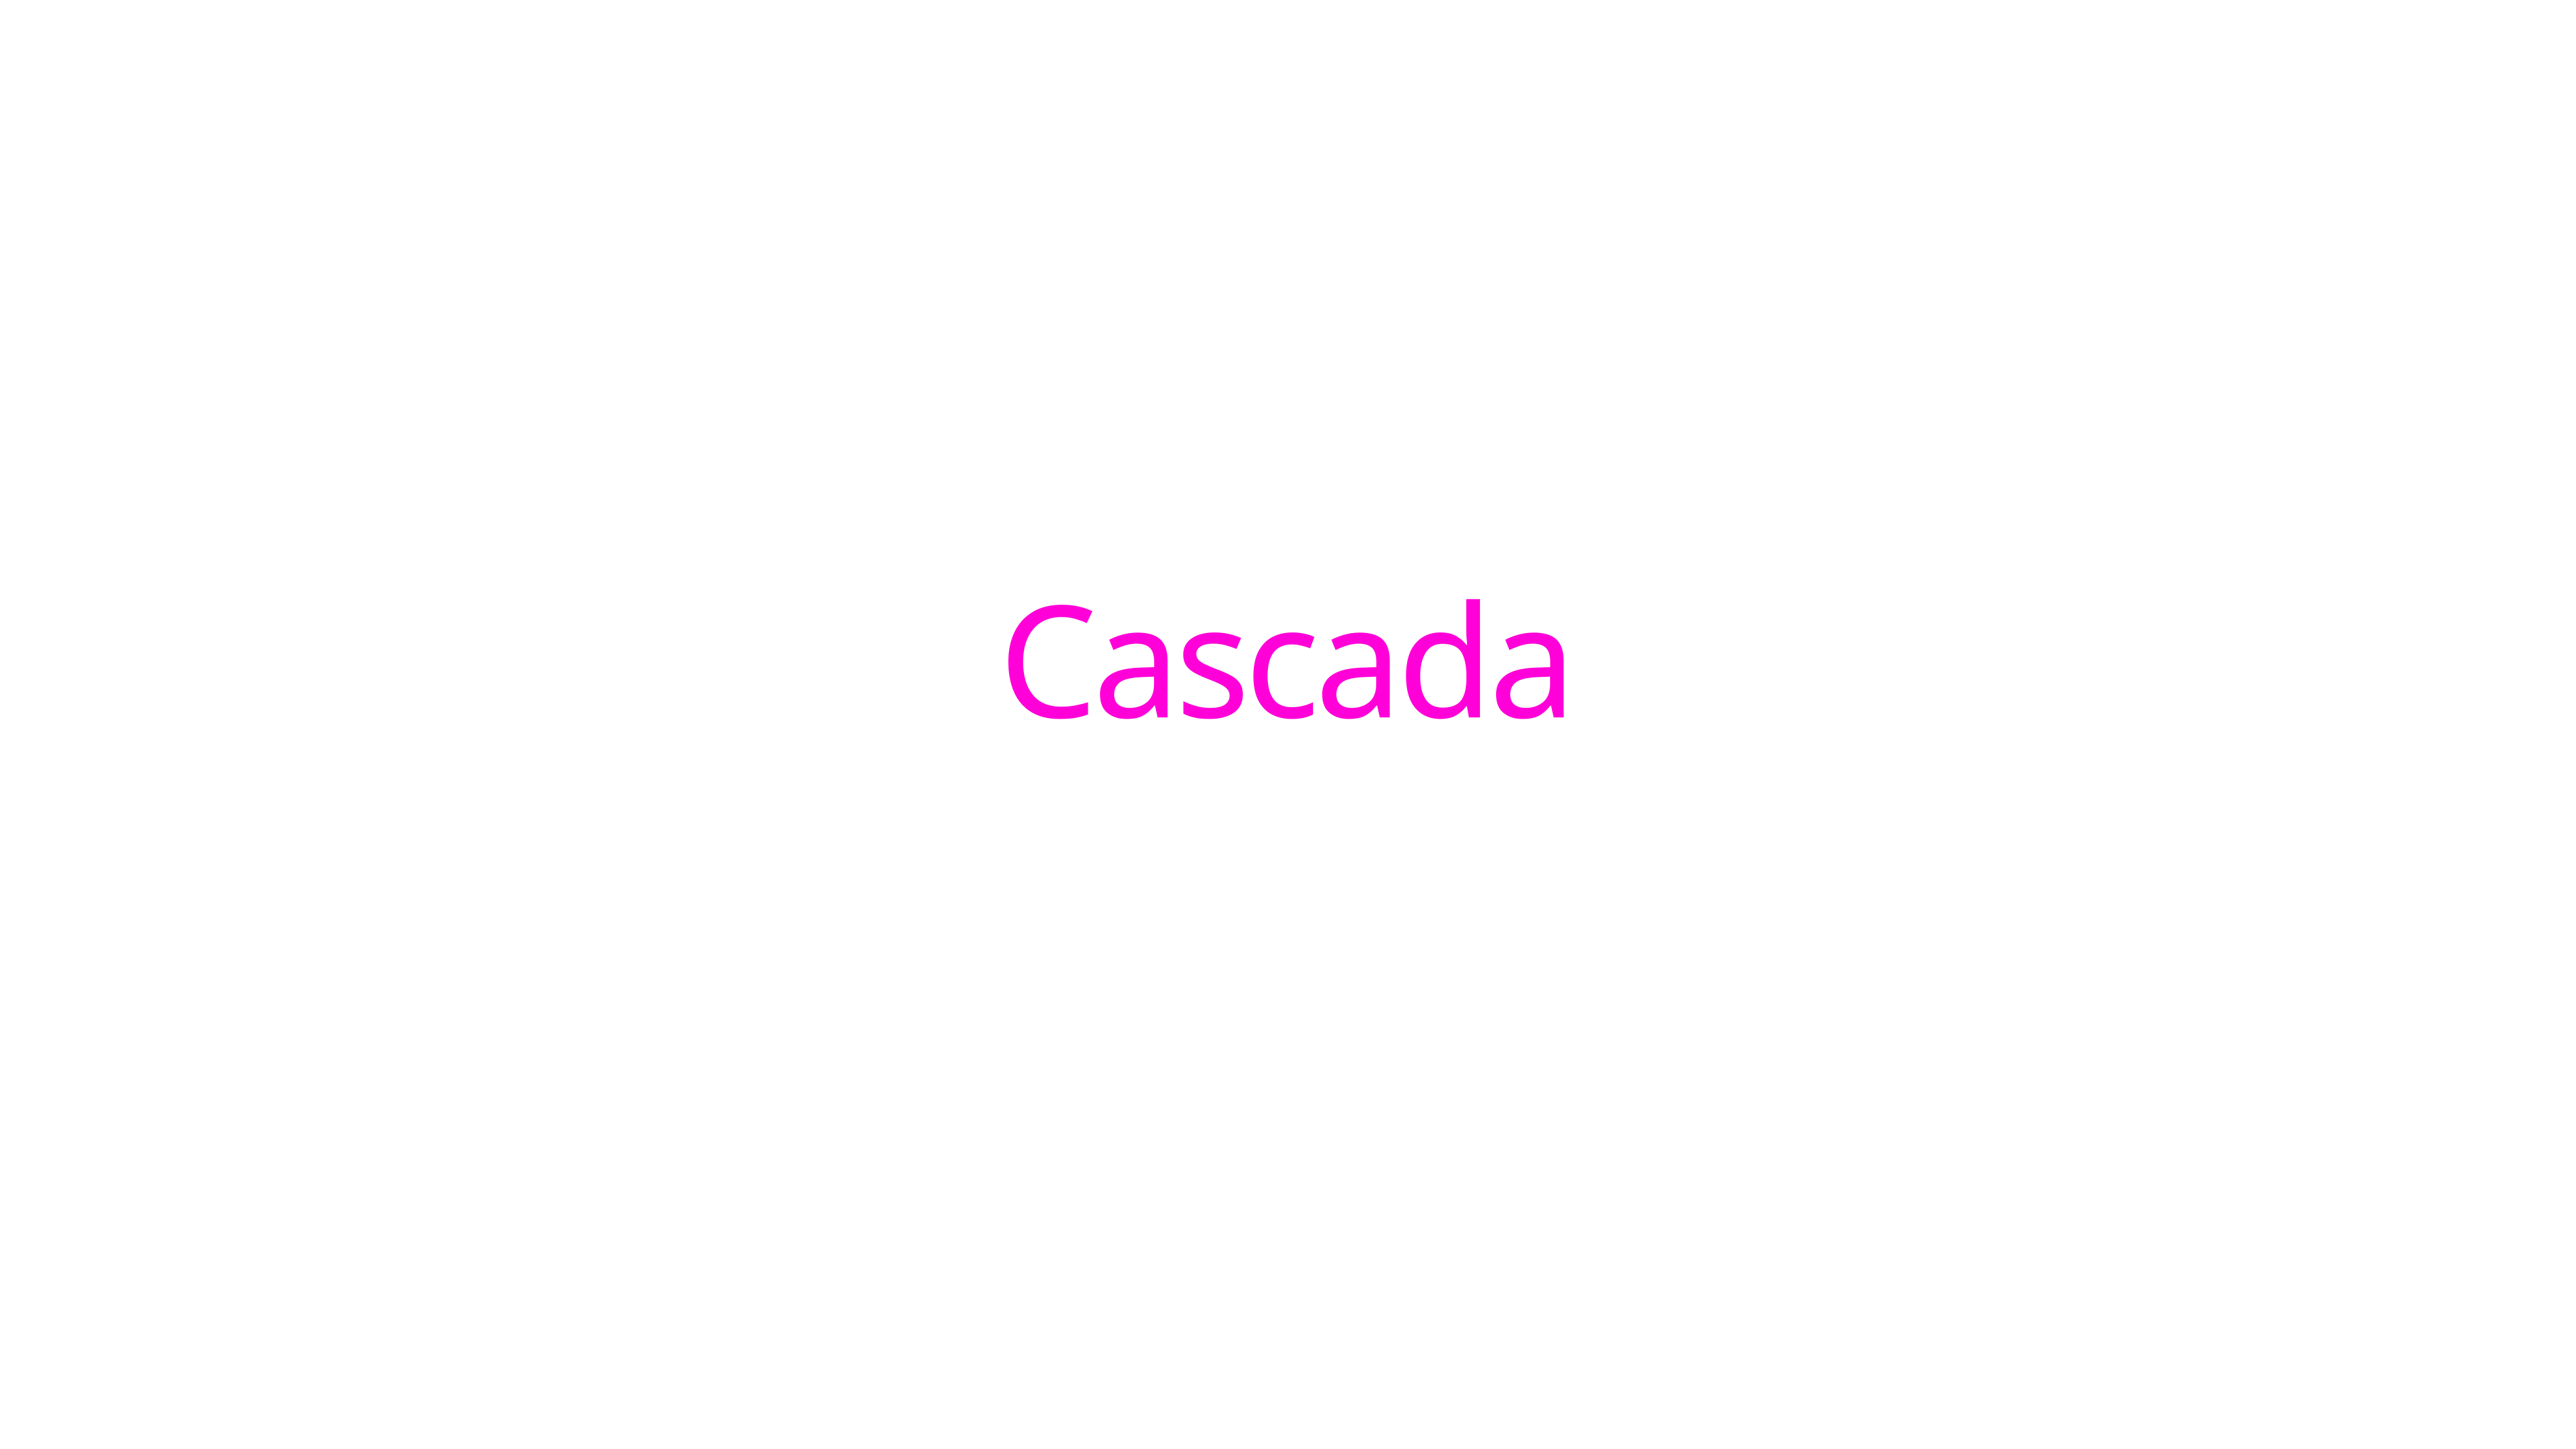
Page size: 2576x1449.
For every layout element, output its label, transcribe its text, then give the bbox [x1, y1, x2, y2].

title Cascada [133, 347, 2443, 757]
